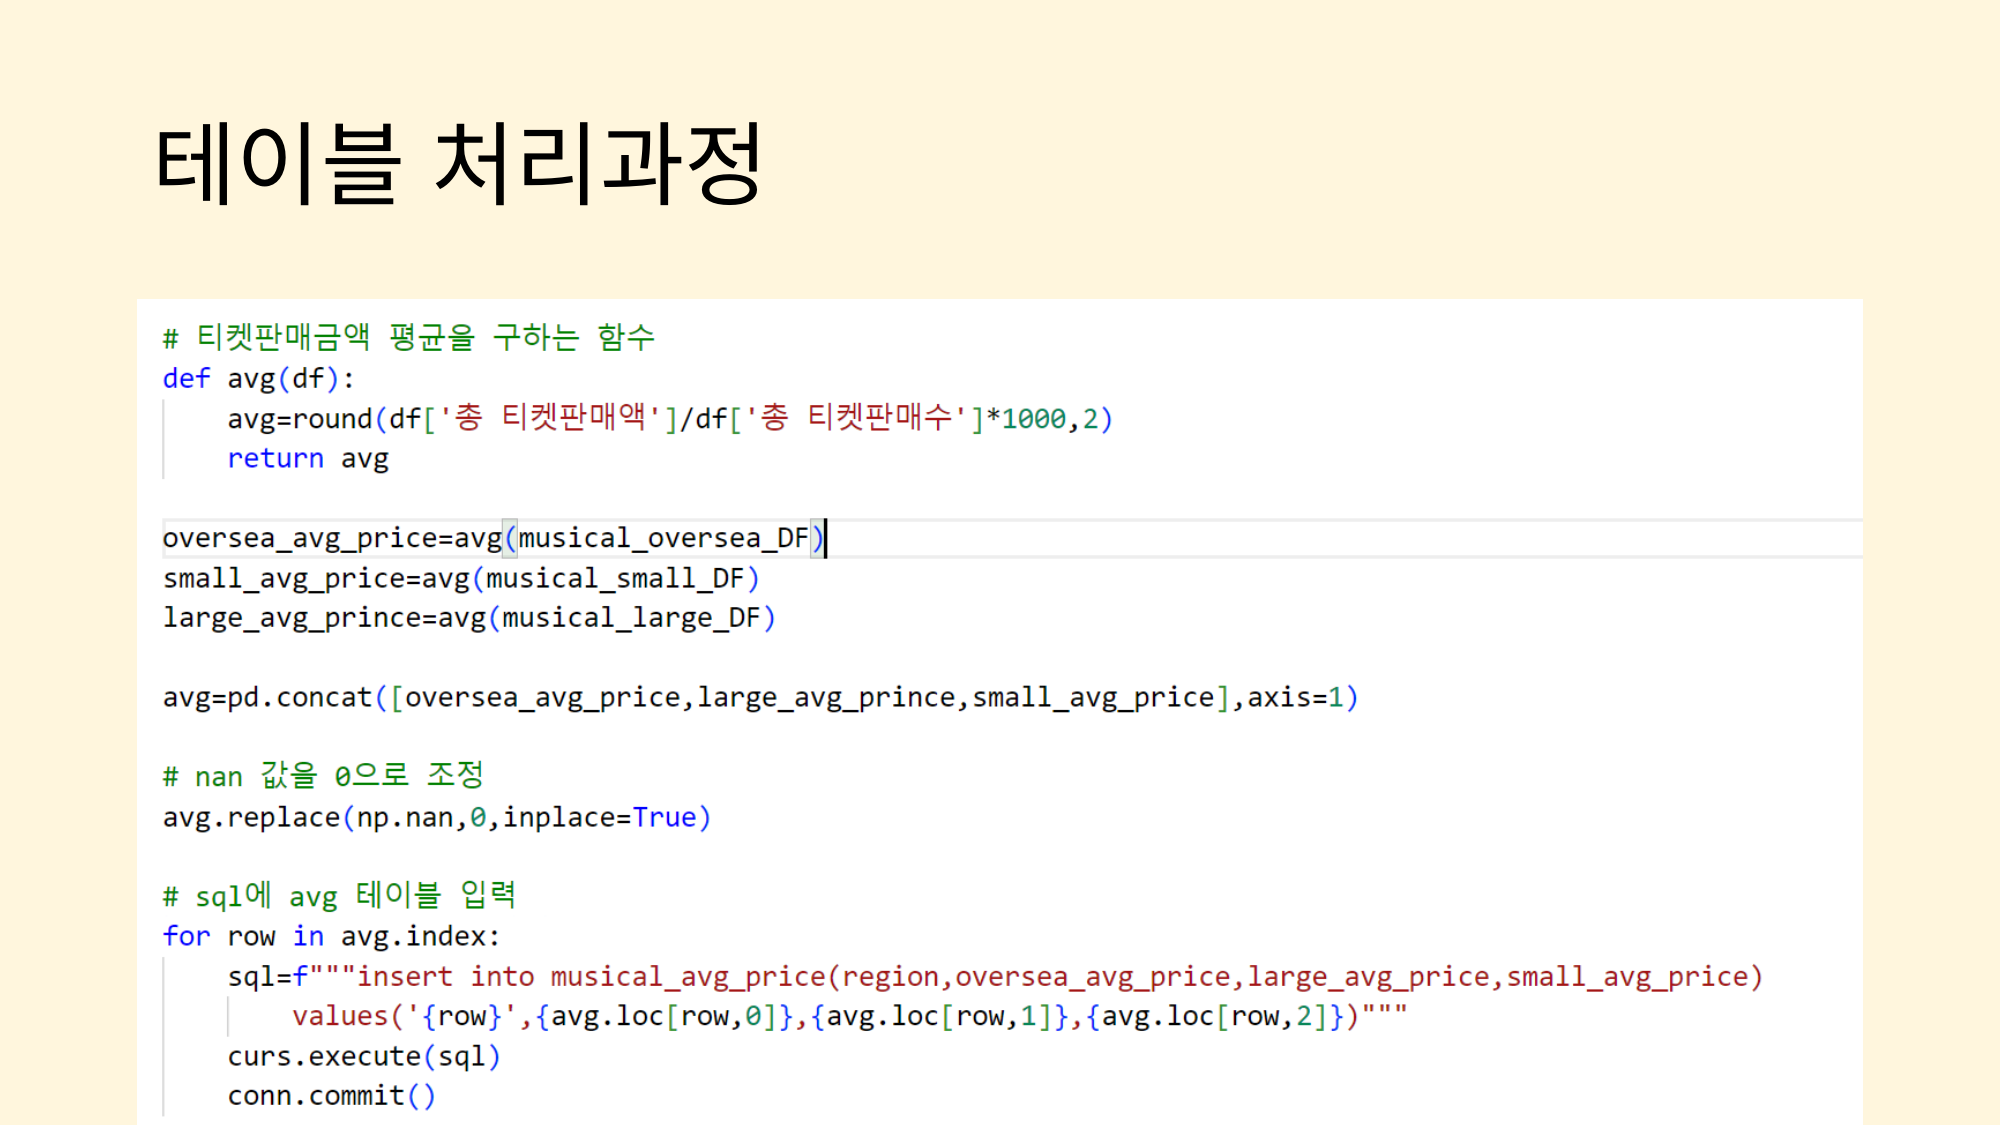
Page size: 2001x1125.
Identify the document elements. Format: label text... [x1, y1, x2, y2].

picture [137, 299, 1863, 1125]
title 테이블 처리과정 [137, 59, 1863, 278]
